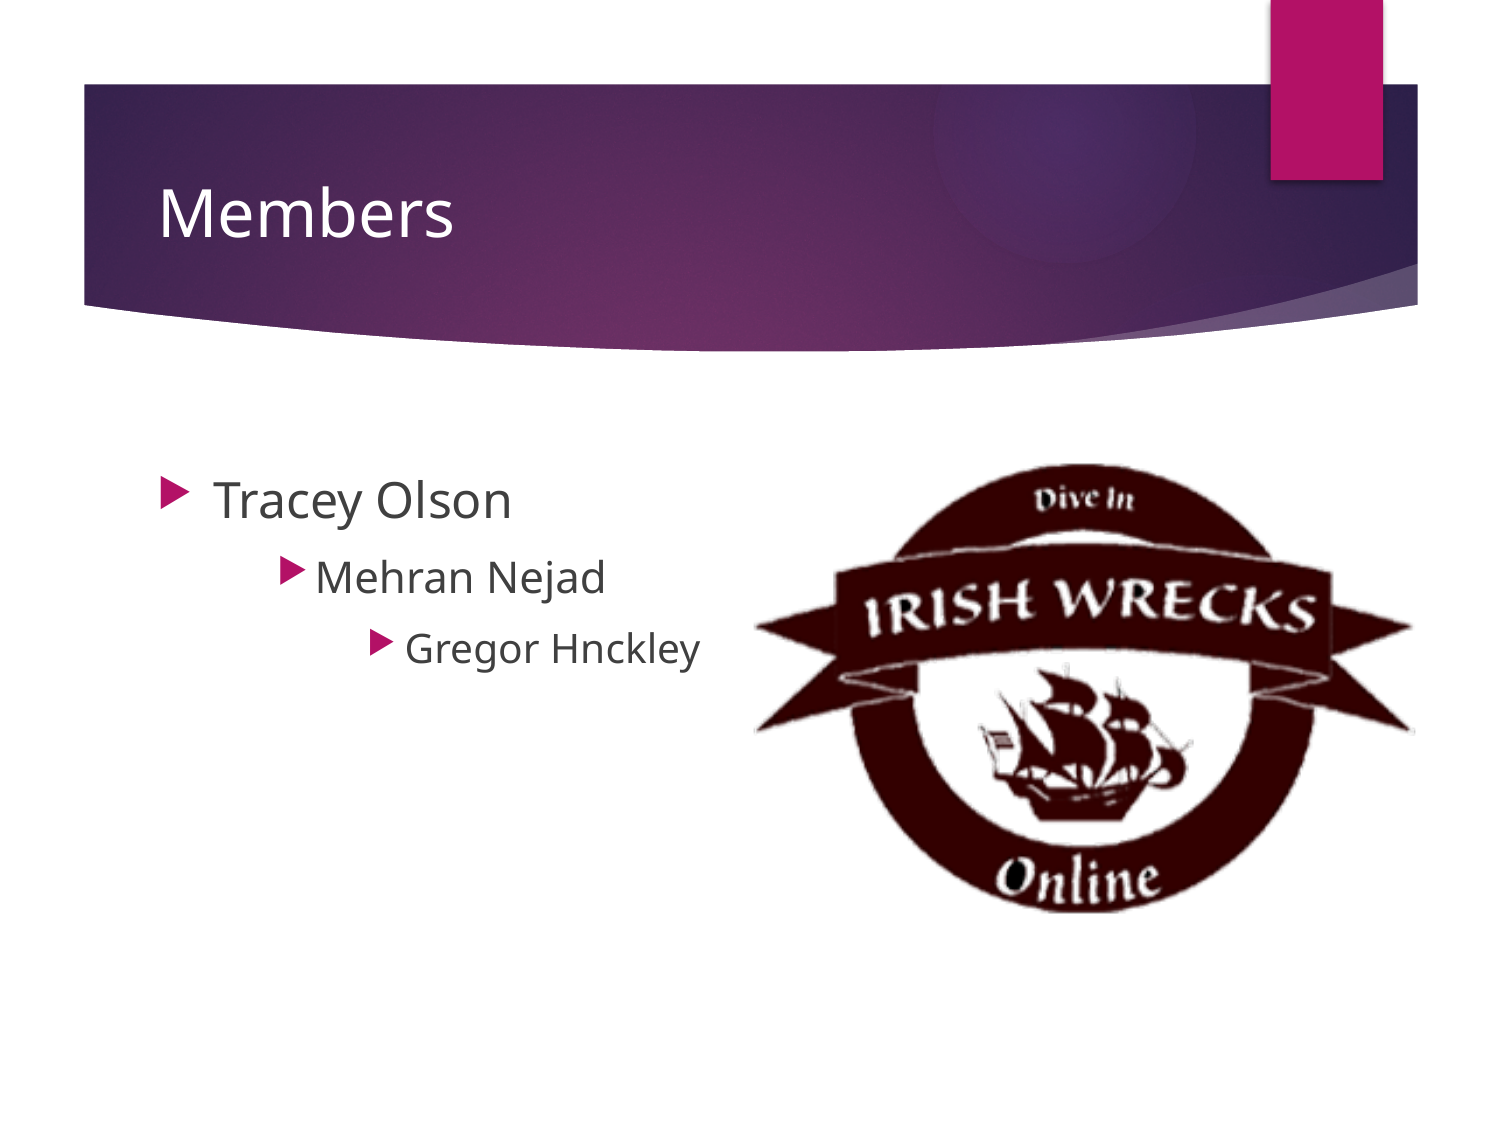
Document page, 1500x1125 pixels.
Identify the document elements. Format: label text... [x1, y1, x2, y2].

picture [733, 460, 1434, 916]
title Members [142, 152, 1183, 269]
list Tracey Olson Mehran Nejad Gregor Hnckley [142, 460, 732, 882]
